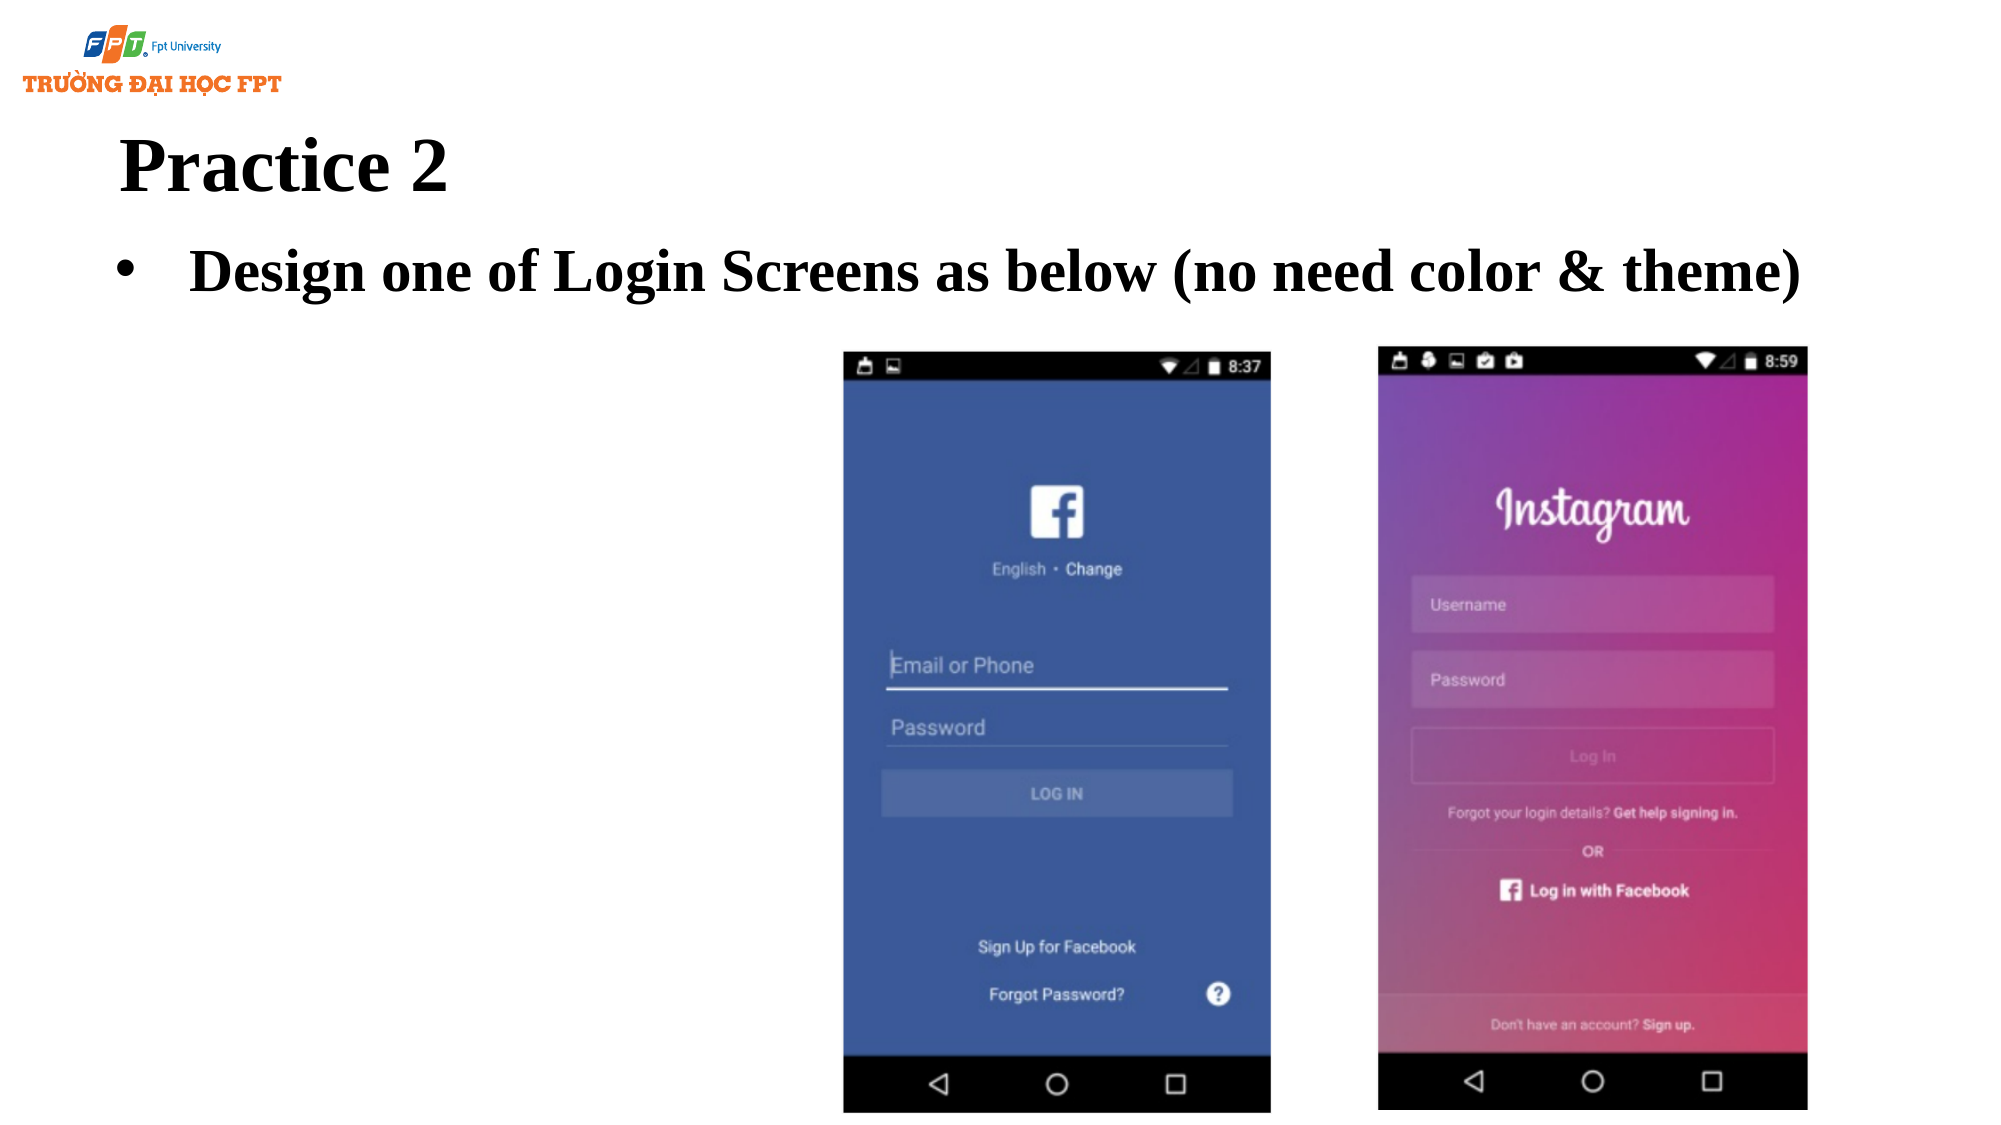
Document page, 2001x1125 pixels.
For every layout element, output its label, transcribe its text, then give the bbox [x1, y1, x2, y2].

picture [1376, 343, 1810, 1110]
title Practice 2 [104, 93, 564, 222]
list Design one of Login Screens as below (no need color & theme) [100, 222, 1900, 307]
picture [839, 346, 1272, 1114]
